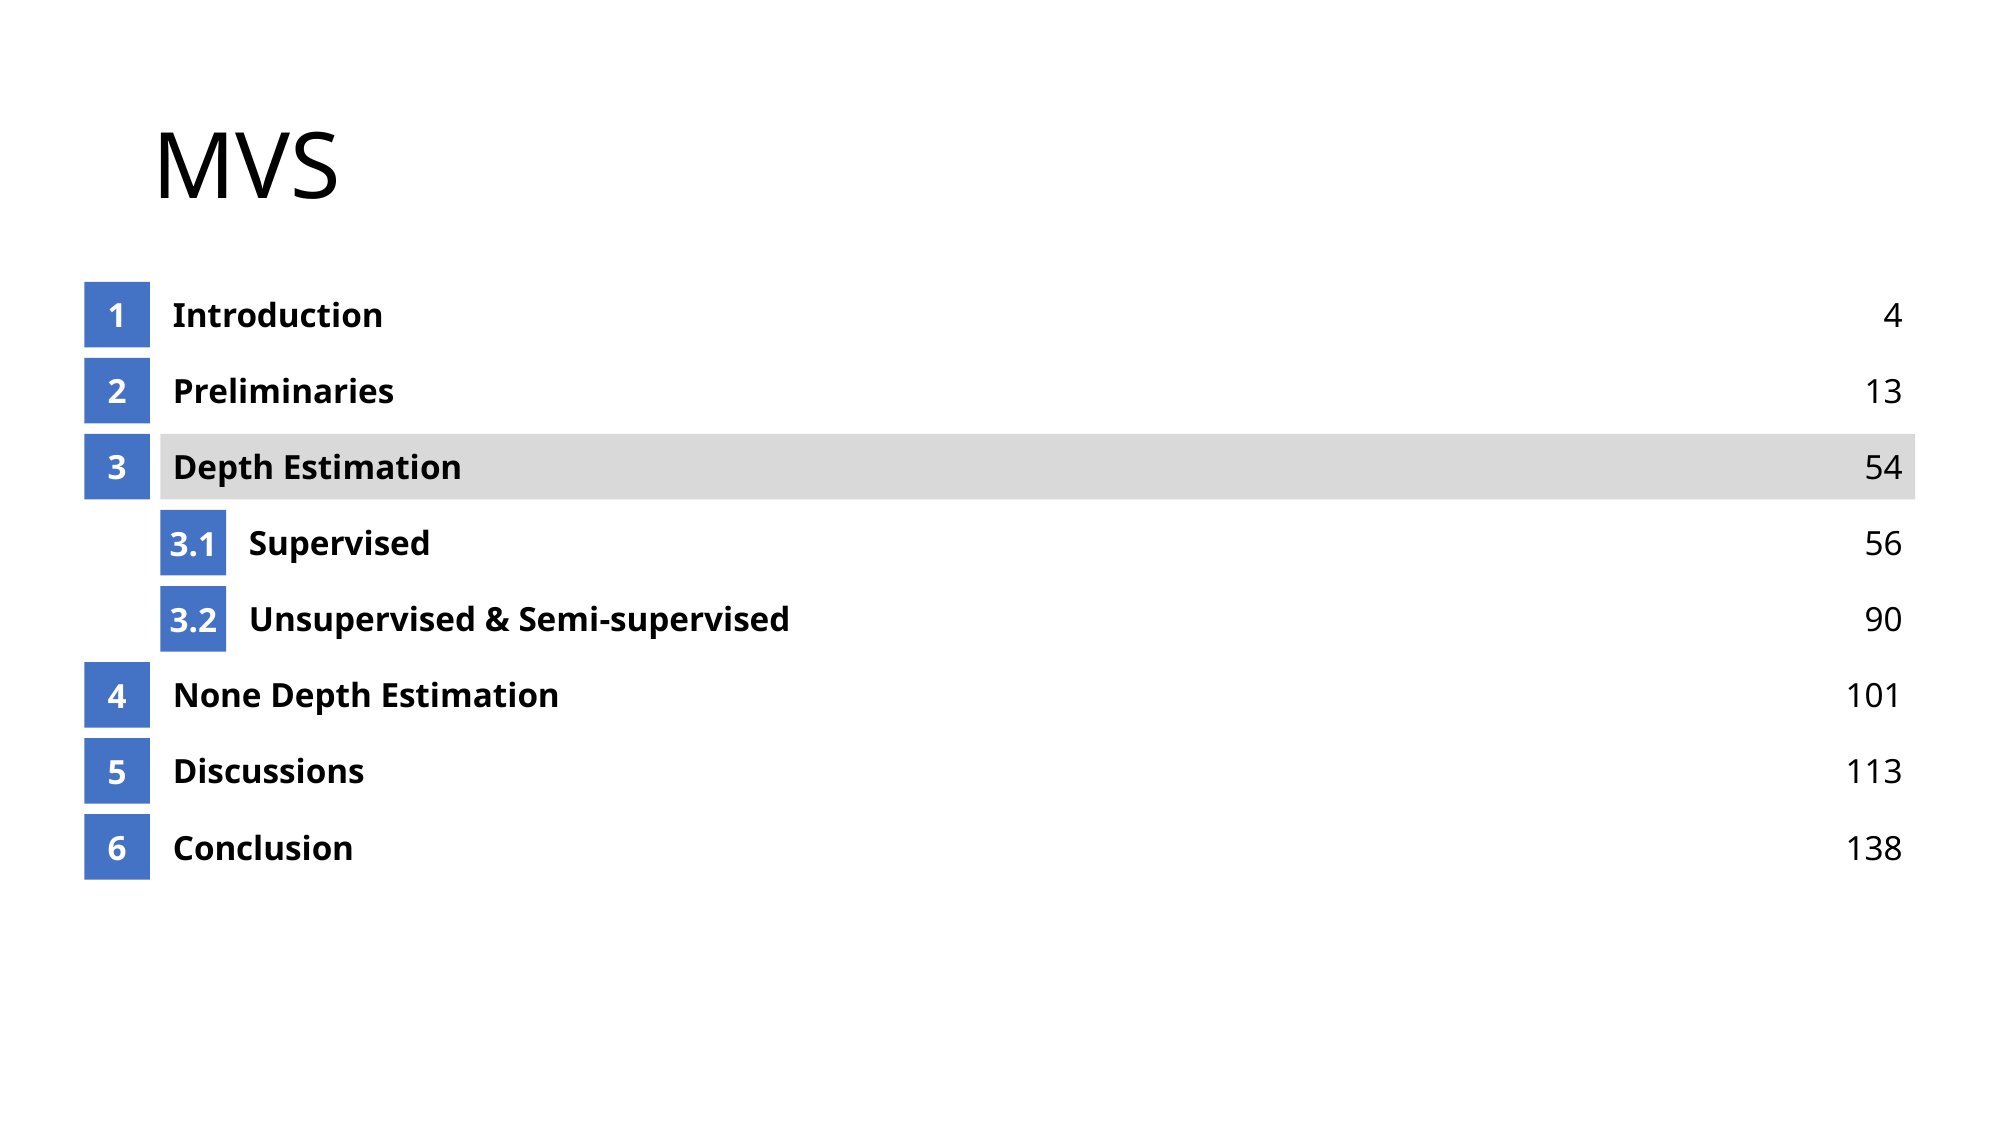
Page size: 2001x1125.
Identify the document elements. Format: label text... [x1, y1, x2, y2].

text_box 90 [1884, 585, 1904, 653]
text_box Preliminaries [159, 357, 757, 424]
text_box 6 [83, 813, 151, 881]
text_box Supervised [235, 509, 757, 577]
text_box Introduction [159, 281, 757, 348]
text_box 4 [1884, 281, 1904, 348]
text_box 2 [83, 357, 151, 424]
text_box 4 [83, 661, 151, 729]
text_box Unsupervised & Semi-supervised [235, 585, 757, 653]
text_box None Depth Estimation [159, 661, 757, 729]
text_box 13 [1884, 357, 1904, 424]
text_box 1 [83, 281, 151, 348]
title MVS [137, 59, 1863, 278]
text_box Depth Estimation [159, 433, 757, 500]
text_box 113 [1884, 737, 1904, 805]
text_box 54 [1884, 433, 1904, 500]
text_box [1904, 433, 1916, 500]
text_box 3.1 [159, 509, 227, 577]
text_box 3 [83, 433, 151, 500]
text_box 3.2 [159, 585, 227, 653]
text_box Conclusion [159, 813, 757, 881]
text_box 56 [1884, 509, 1904, 577]
text_box 138 [1884, 813, 1904, 881]
text_box Discussions [159, 737, 757, 805]
text_box 101 [1884, 661, 1904, 729]
text_box [757, 433, 1884, 500]
text_box 5 [83, 737, 151, 805]
